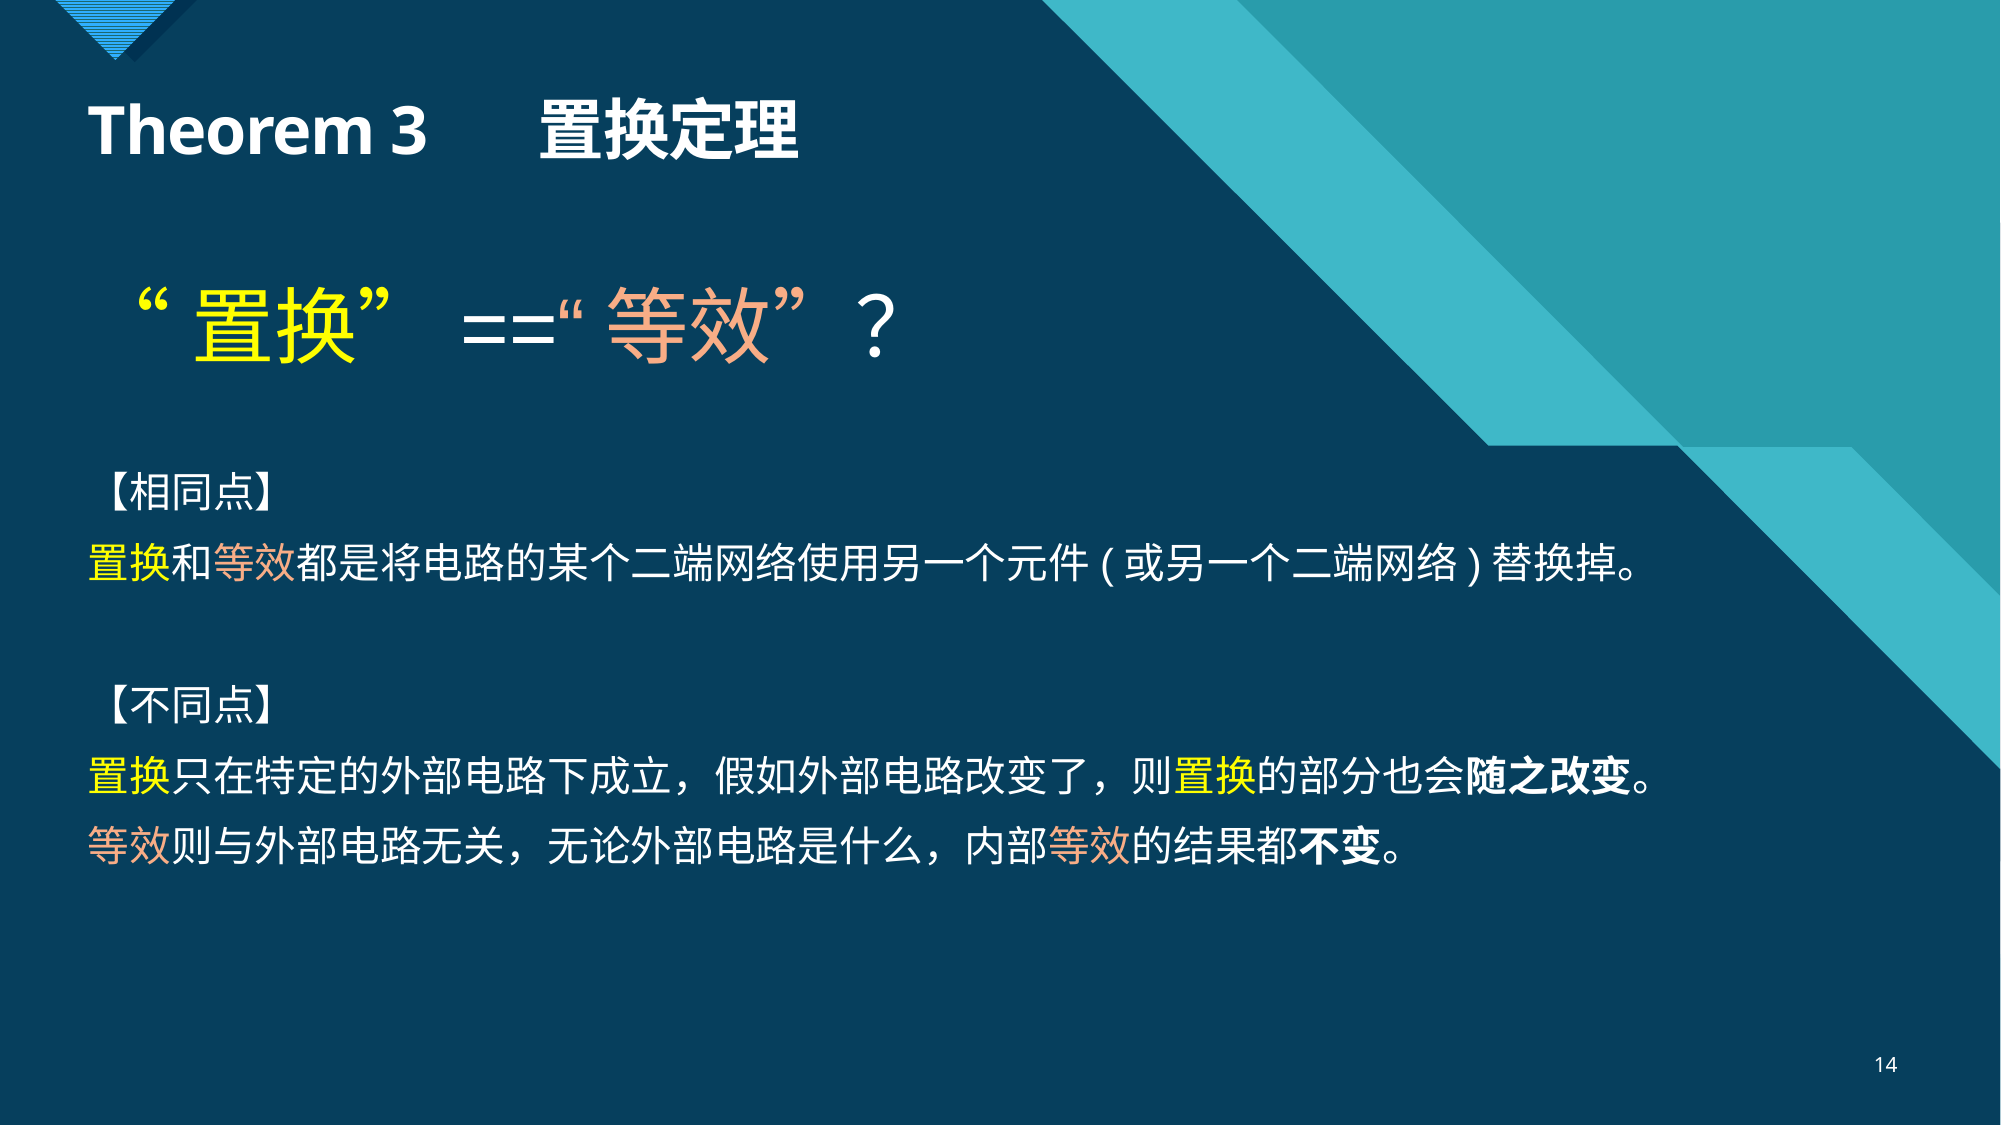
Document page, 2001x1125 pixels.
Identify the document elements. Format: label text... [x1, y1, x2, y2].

title Theorem 3 置换定理 [72, 89, 1913, 177]
list “置换”==“等效”？ 【相同点】 置换和等效都是将电路的某个二端网络使用另一个元件(或另一个二端网络)替换掉。 【不同点】 置换只在特定的外部电路下成立，假如外部电路改变了，则置换的部分也会随之改变。 等效则与外部电路无关，无论外部电路是什么，内部等效的结果都不变。 [72, 266, 1713, 985]
slide_number 14 [1845, 1035, 1913, 1096]
